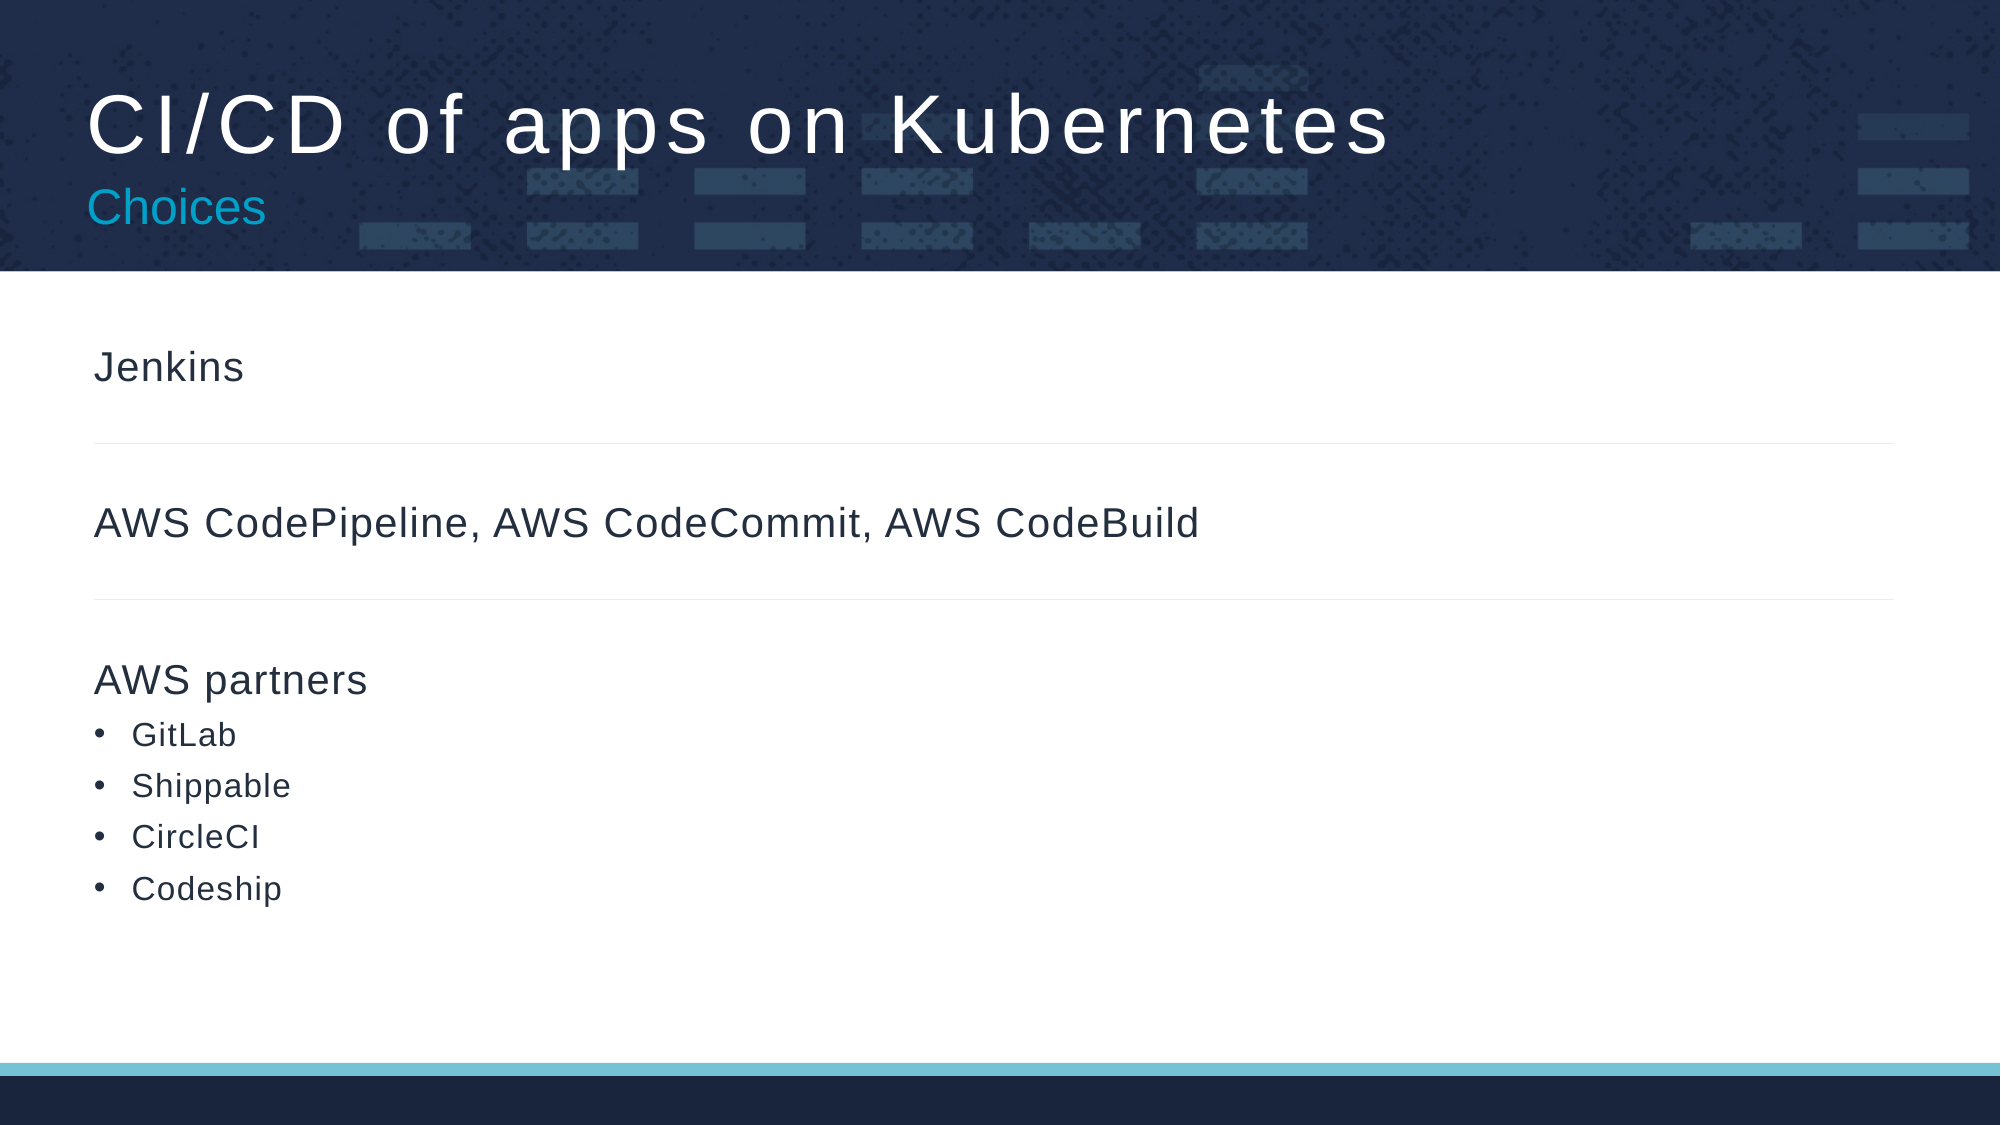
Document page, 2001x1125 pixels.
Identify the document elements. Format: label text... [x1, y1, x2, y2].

title CI/CD of apps on Kubernetes [56, 57, 1944, 173]
text_box Jenkins [93, 329, 1942, 400]
text_box AWS partners GitLab Shippable CircleCI Codeship [93, 642, 1942, 917]
text_box AWS CodePipeline, AWS CodeCommit, AWS CodeBuild [93, 486, 1942, 557]
picture [0, 0, 2000, 271]
list Choices [56, 181, 1944, 268]
